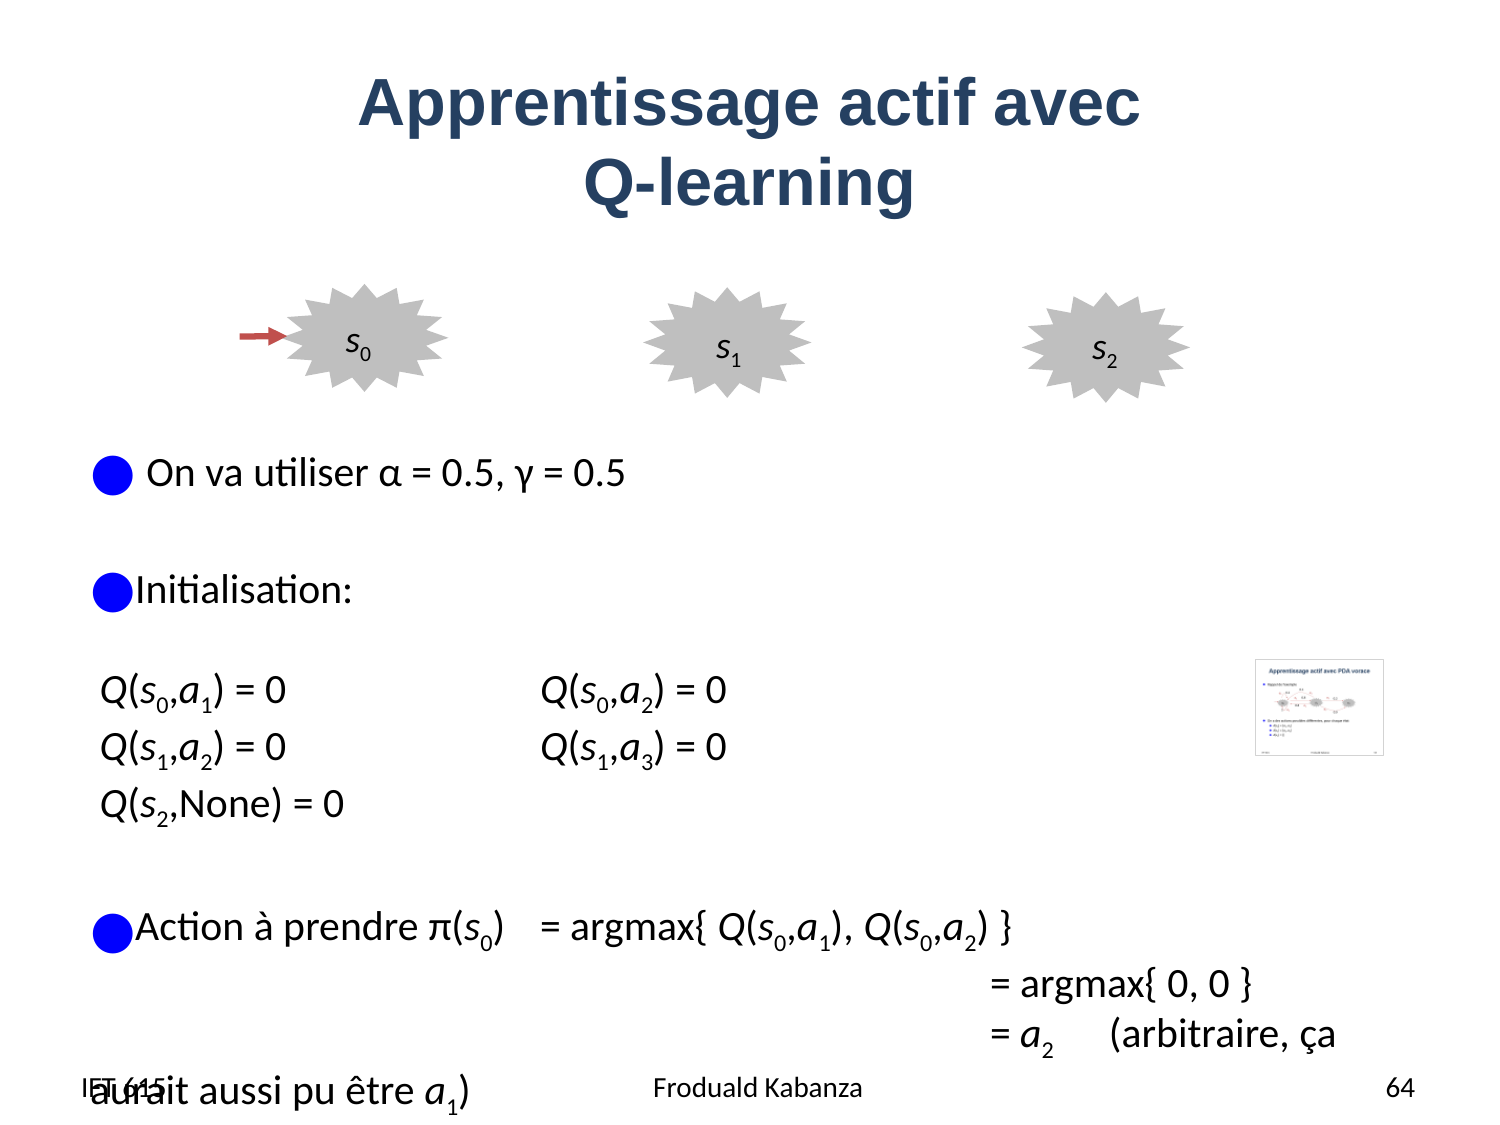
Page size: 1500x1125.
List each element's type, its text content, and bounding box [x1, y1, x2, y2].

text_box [642, 286, 812, 399]
slide_number 64 [1080, 1056, 1431, 1117]
footer Froduald Kabanza [520, 1056, 996, 1117]
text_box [280, 283, 449, 393]
title Apprentissage actif avec Q-learning [75, 45, 1425, 233]
list On va utiliser α = 0.5, γ = 0.5 Initialisation: Q(s0,a1) = 0 Q(s0,a2) = 0 Q(s1,a2) = 0 Q(s1,a3) = 0 Q(s2,None) = 0 Action à prendre π(s0) = argmax{ Q(s0,a1), Q(s0,a2) } = argmax{ 0, 0 } = a2 (arbitraire, ça aurait aussi pu être a1) [75, 262, 1434, 1057]
slide_number IFT 615 [66, 1056, 356, 1117]
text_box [1021, 291, 1191, 404]
picture [1256, 660, 1383, 755]
